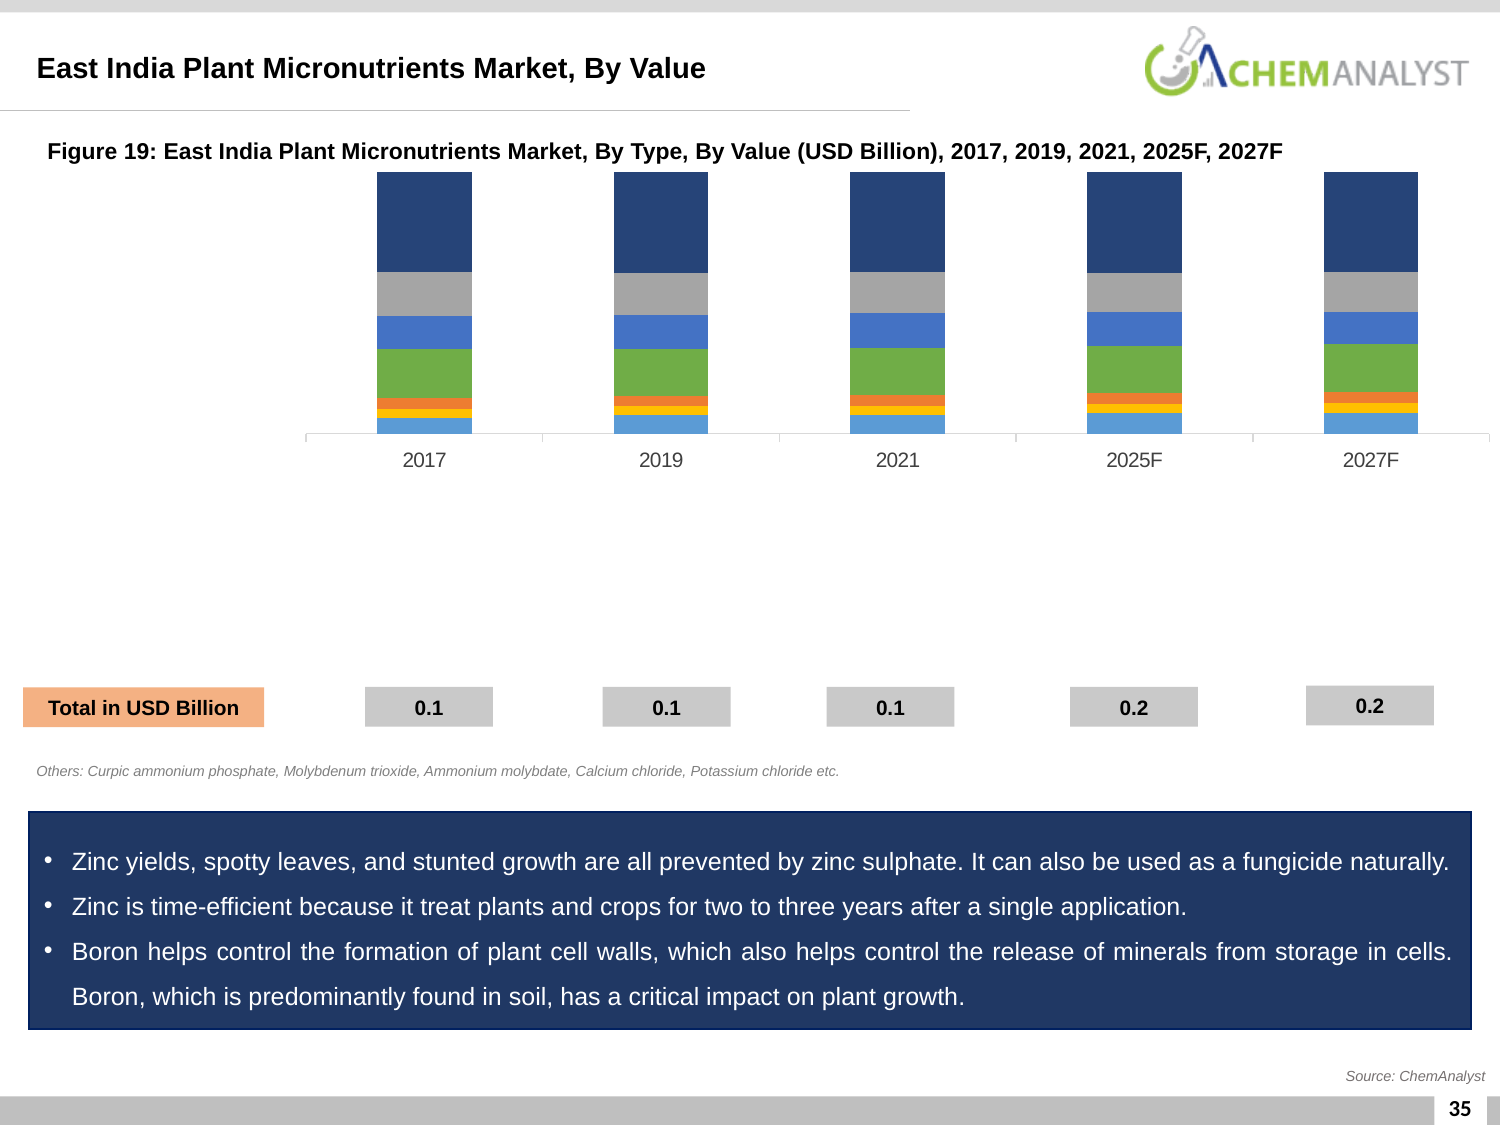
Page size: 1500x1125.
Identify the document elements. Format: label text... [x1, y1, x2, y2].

text_box 0.2 [1306, 685, 1434, 726]
text_box 0.1 [602, 686, 731, 727]
text_box 0.2 [1070, 686, 1198, 727]
text_box 0.1 [826, 686, 955, 727]
text_box Figure 19: East India Plant Micronutrients Market, By Type, By Value (USD Billion), 2017, 2019, 2021, 2025F, 2027F [32, 115, 1448, 171]
text_box Others: Curpic ammonium phosphate, Molybdenum trioxide, Ammonium molybdate, Calcium chloride, Potassium chloride etc. [21, 754, 904, 798]
text_box Source: ChemAnalyst [1263, 1059, 1500, 1092]
text_box 0.1 [365, 686, 493, 727]
list East India Plant Micronutrients Market, By Value [21, 31, 1312, 107]
text_box Zinc yields, spotty leaves, and stunted growth are all prevented by zinc sulphate. It can also be used as a fungicide naturally. Zinc is time-efficient because it treat plants and crops for two to three years after a single application. Boron helps control the formation of plant cell walls, which also helps control the release of minerals from storage in cells. Boron, which is predominantly found in soil, has a critical impact on plant growth. [28, 811, 1472, 1030]
text_box Total in USD Billion [23, 687, 265, 728]
picture [1145, 26, 1479, 113]
chart [0, 171, 1500, 663]
